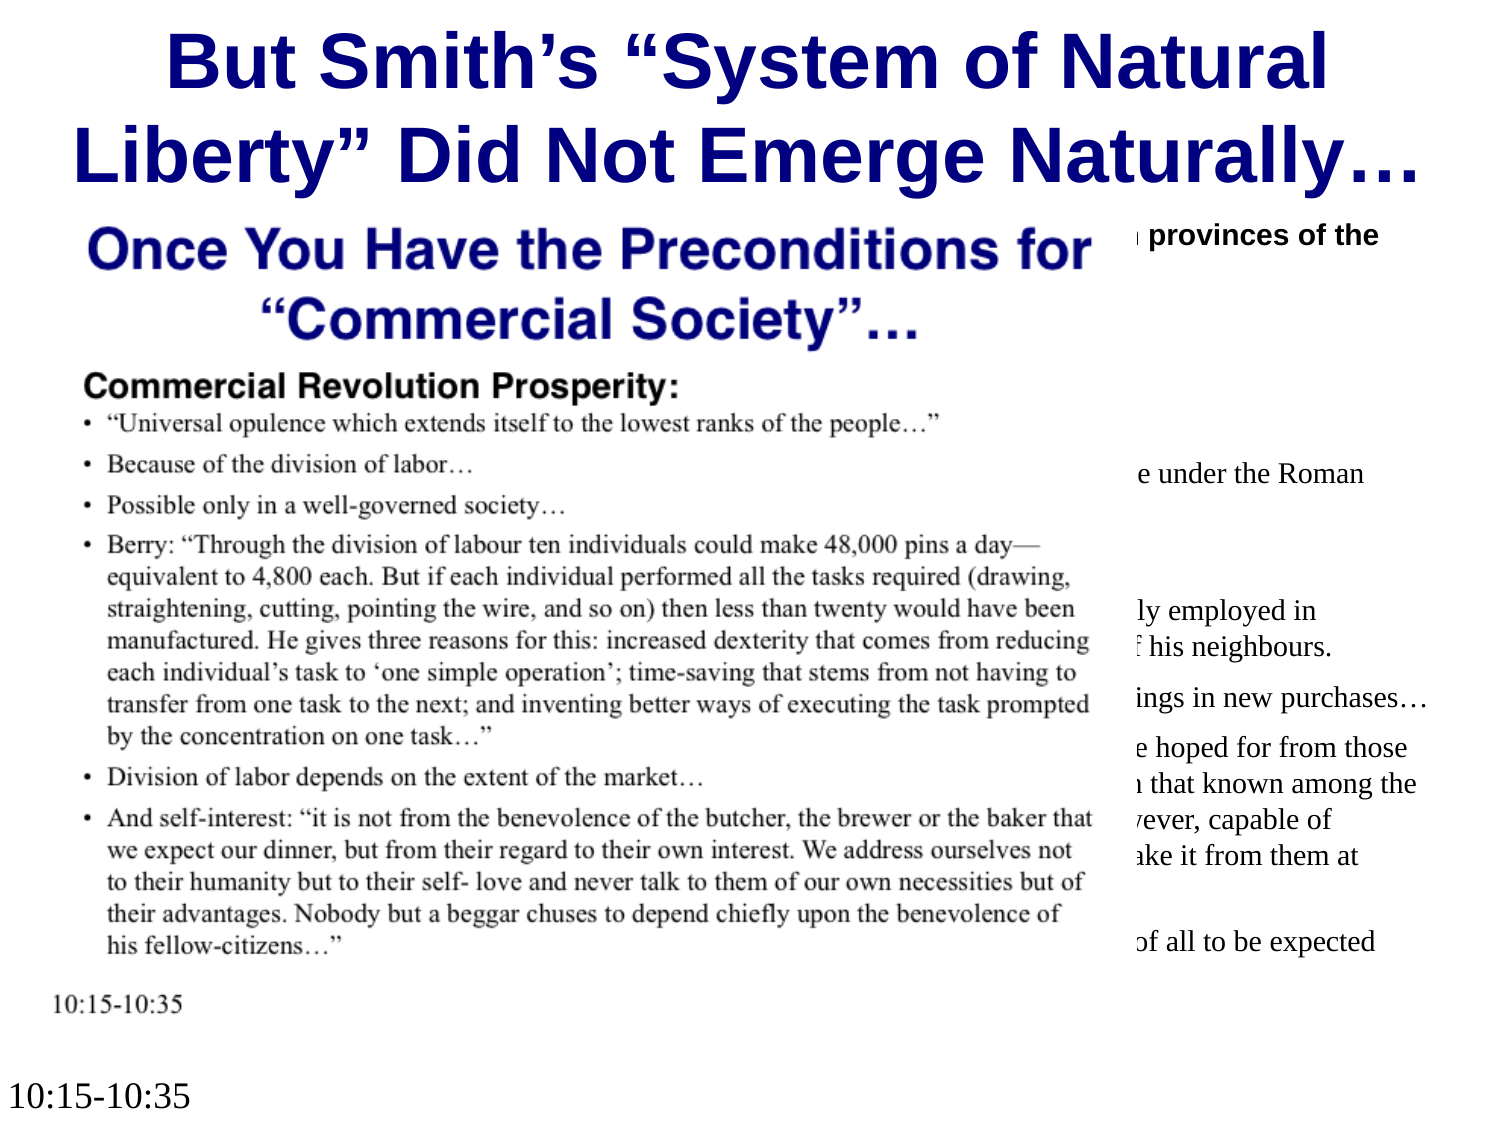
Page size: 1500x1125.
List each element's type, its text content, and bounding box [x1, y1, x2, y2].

picture [45, 207, 1137, 1027]
text_box 10:15-10:35 [0, 1064, 266, 1124]
title But Smith’s “System of Natural Liberty” Did Not Emerge Naturally… [44, 0, 1453, 209]
list According to Smith: “The German and Scythian nations overran the western provinces of the Roman empire: “Confusions… lasted for several centuries… “Rapine and violence… interrupted the commerce between the towns and the country… “The towns were deserted, and the country was left uncultivated… “The western provinces of Europe, which had enjoyed a considerable degree of opulence under the Roman empire, sunk into the lowest state of poverty and barbarism… “Great tracts… were… engrossed by particular families… “It seldom happens, however, that a great proprietor is a great improver… [is] sufficiently employed in defending his own territories, or in extending his jurisdiction and authority over those of his neighbours. “If he was an economist, he generally found it more profitable to employ his annual savings in new purchases… “If little improvement was to be expected from such great proprietors, still less was to be hoped for from those who occupied the land under them…. Slaves, but their slavery was of a milder kind than that known among the ancient Greeks and Romans, or even in our West Indian colonies…. They were not, however, capable of acquiring property. Whatever they acquired was acquired to their master, and he could take it from them at pleasure… “If great improvements are seldom to be expected from great proprietors, they are least of all to be expected when they employ slaves for their workmen. [44, 209, 1453, 1042]
